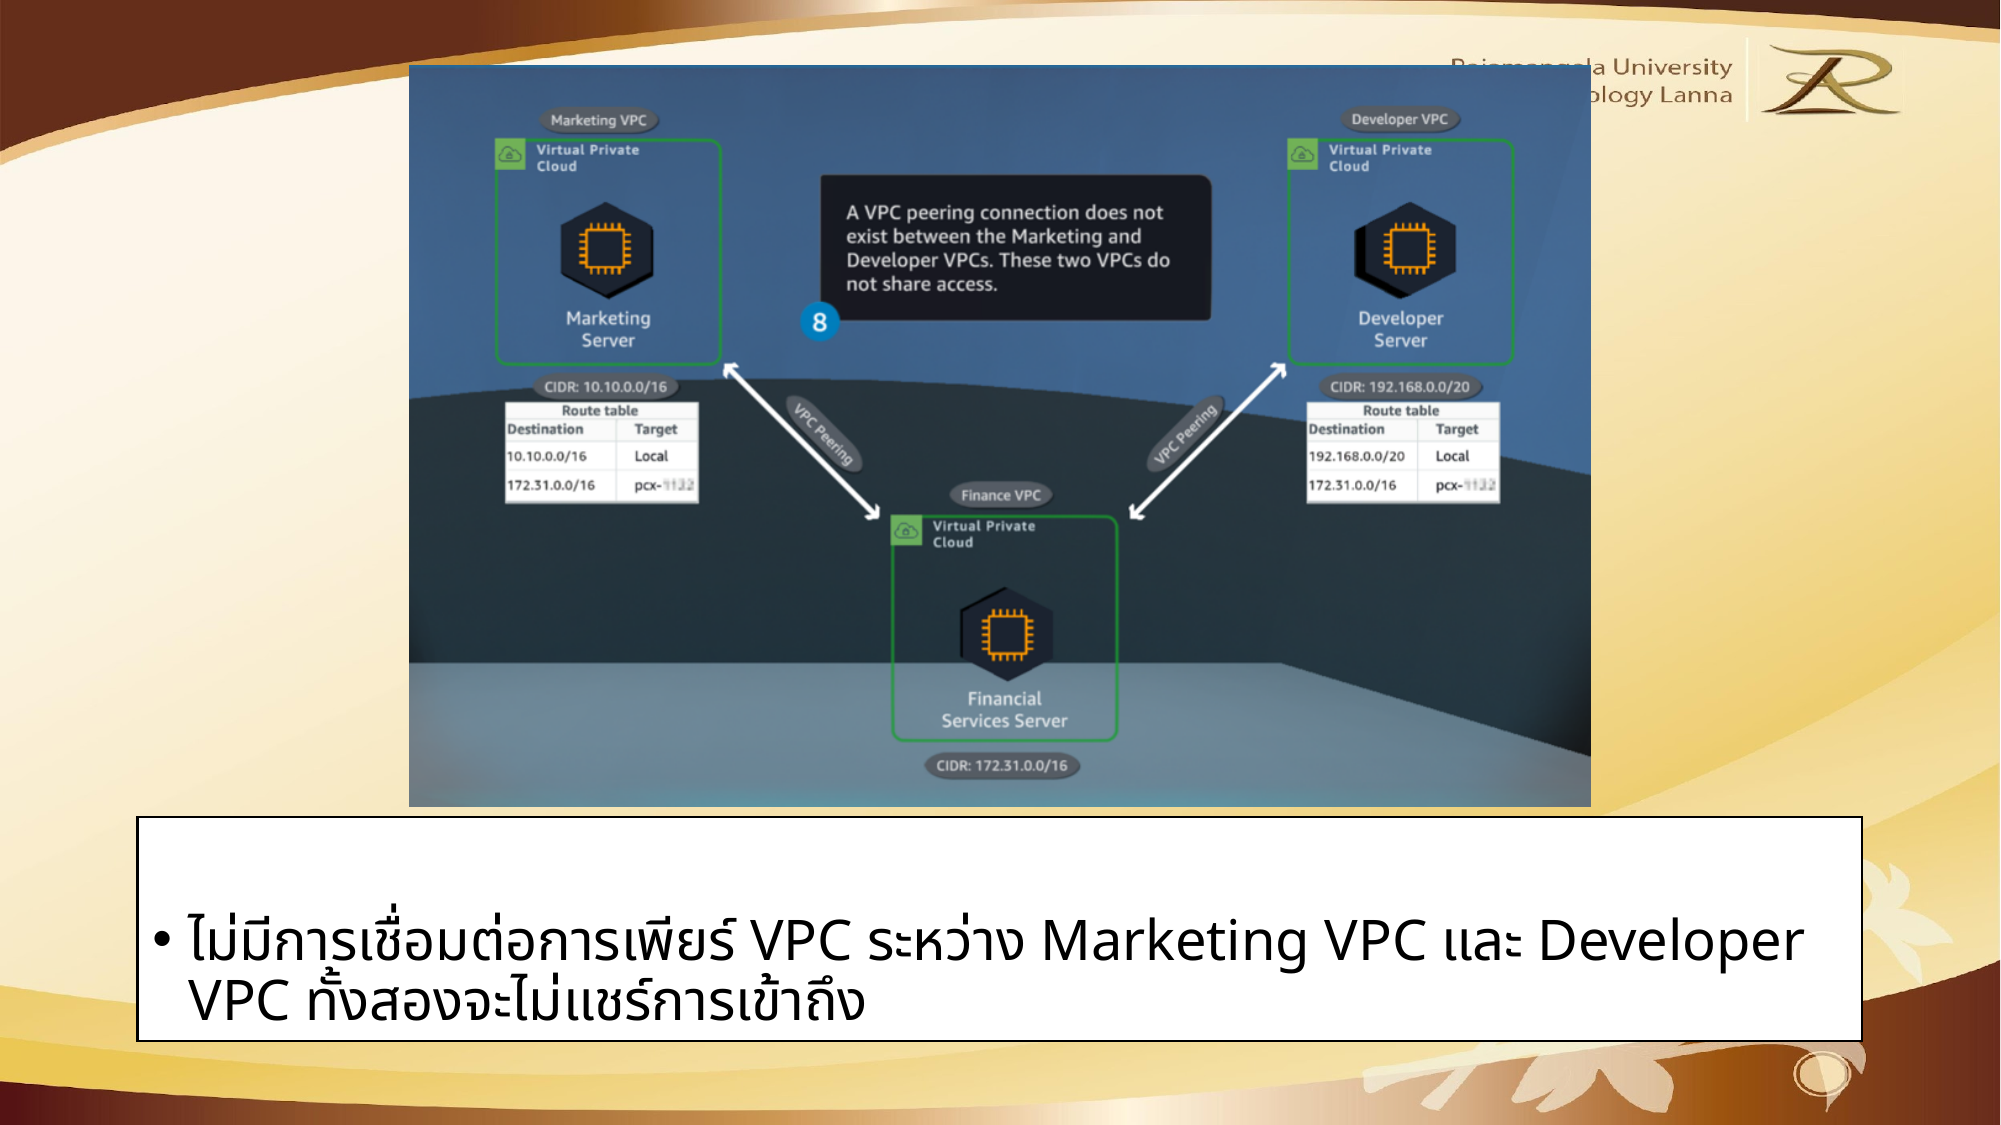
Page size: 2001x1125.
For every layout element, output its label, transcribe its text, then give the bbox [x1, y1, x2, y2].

picture [0, 0, 2001, 1125]
list ไม่มีการเชื่อมต่อการเพียร์ VPC ระหว่าง Marketing VPC และ Developer VPC ทั้งสองจะไม่แชร์การเข้าถึง [137, 817, 1863, 1041]
